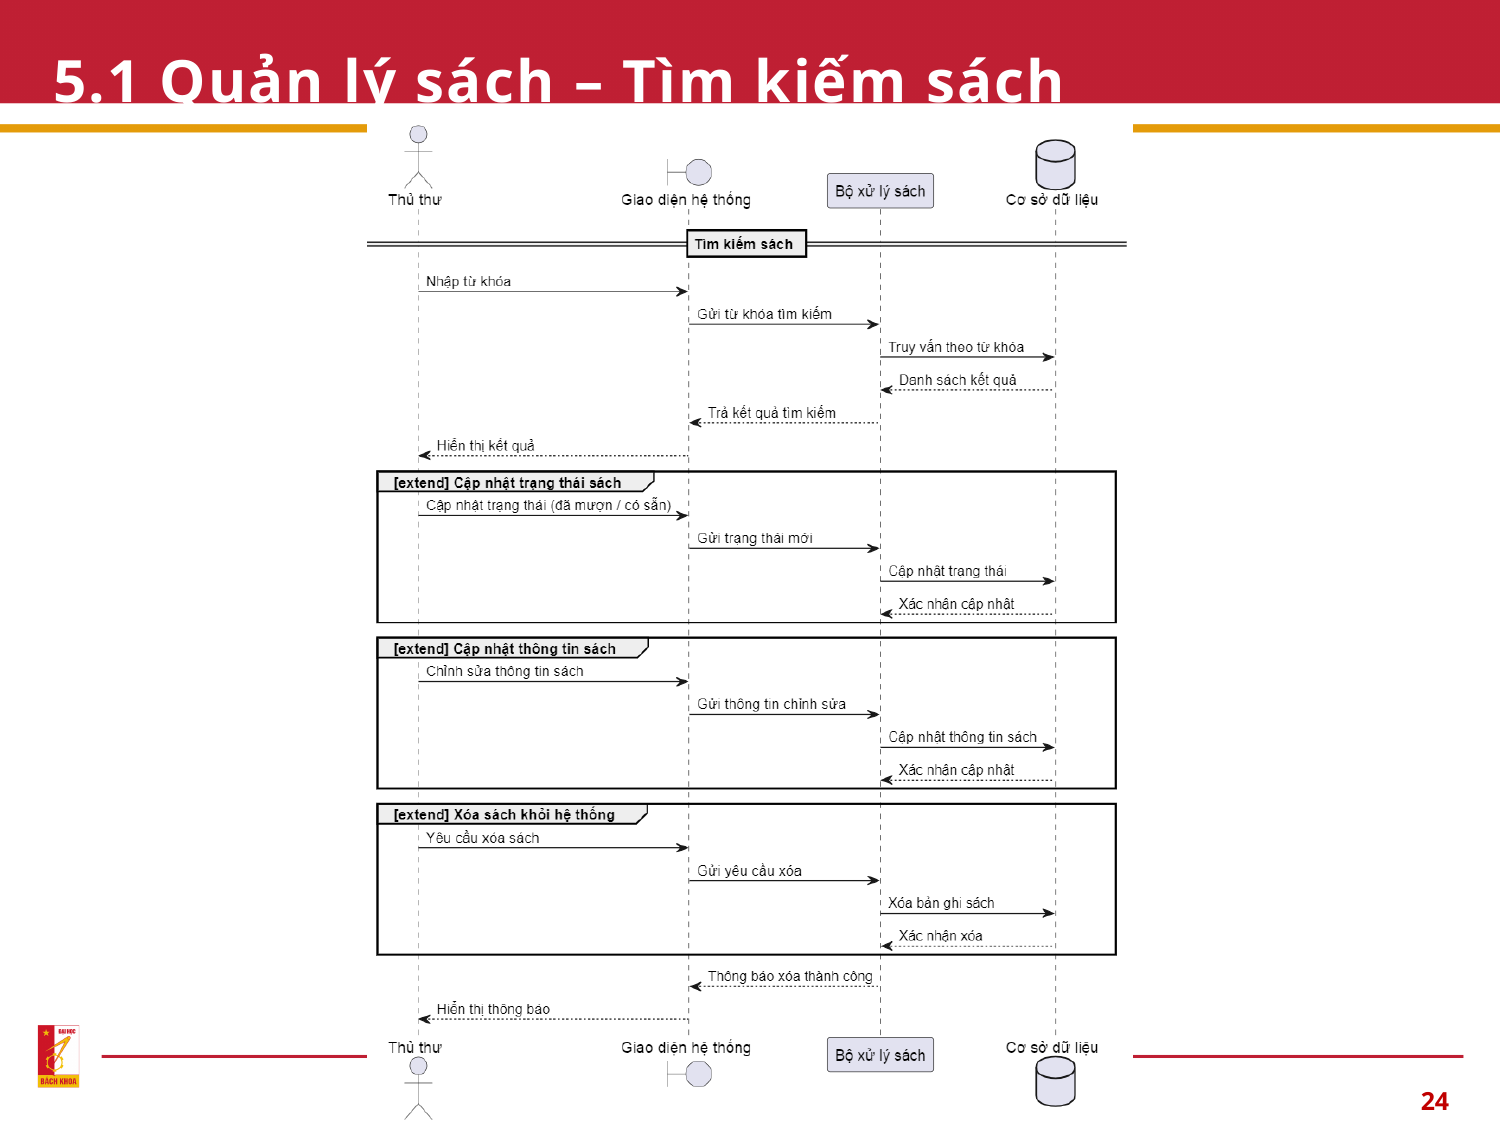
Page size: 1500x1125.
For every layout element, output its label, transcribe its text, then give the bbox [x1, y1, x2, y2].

slide_number 24 [1133, 1078, 1464, 1125]
picture [0, 0, 1500, 1125]
title 5.1 Quản lý sách – Tìm kiếm sách [38, 12, 1462, 87]
